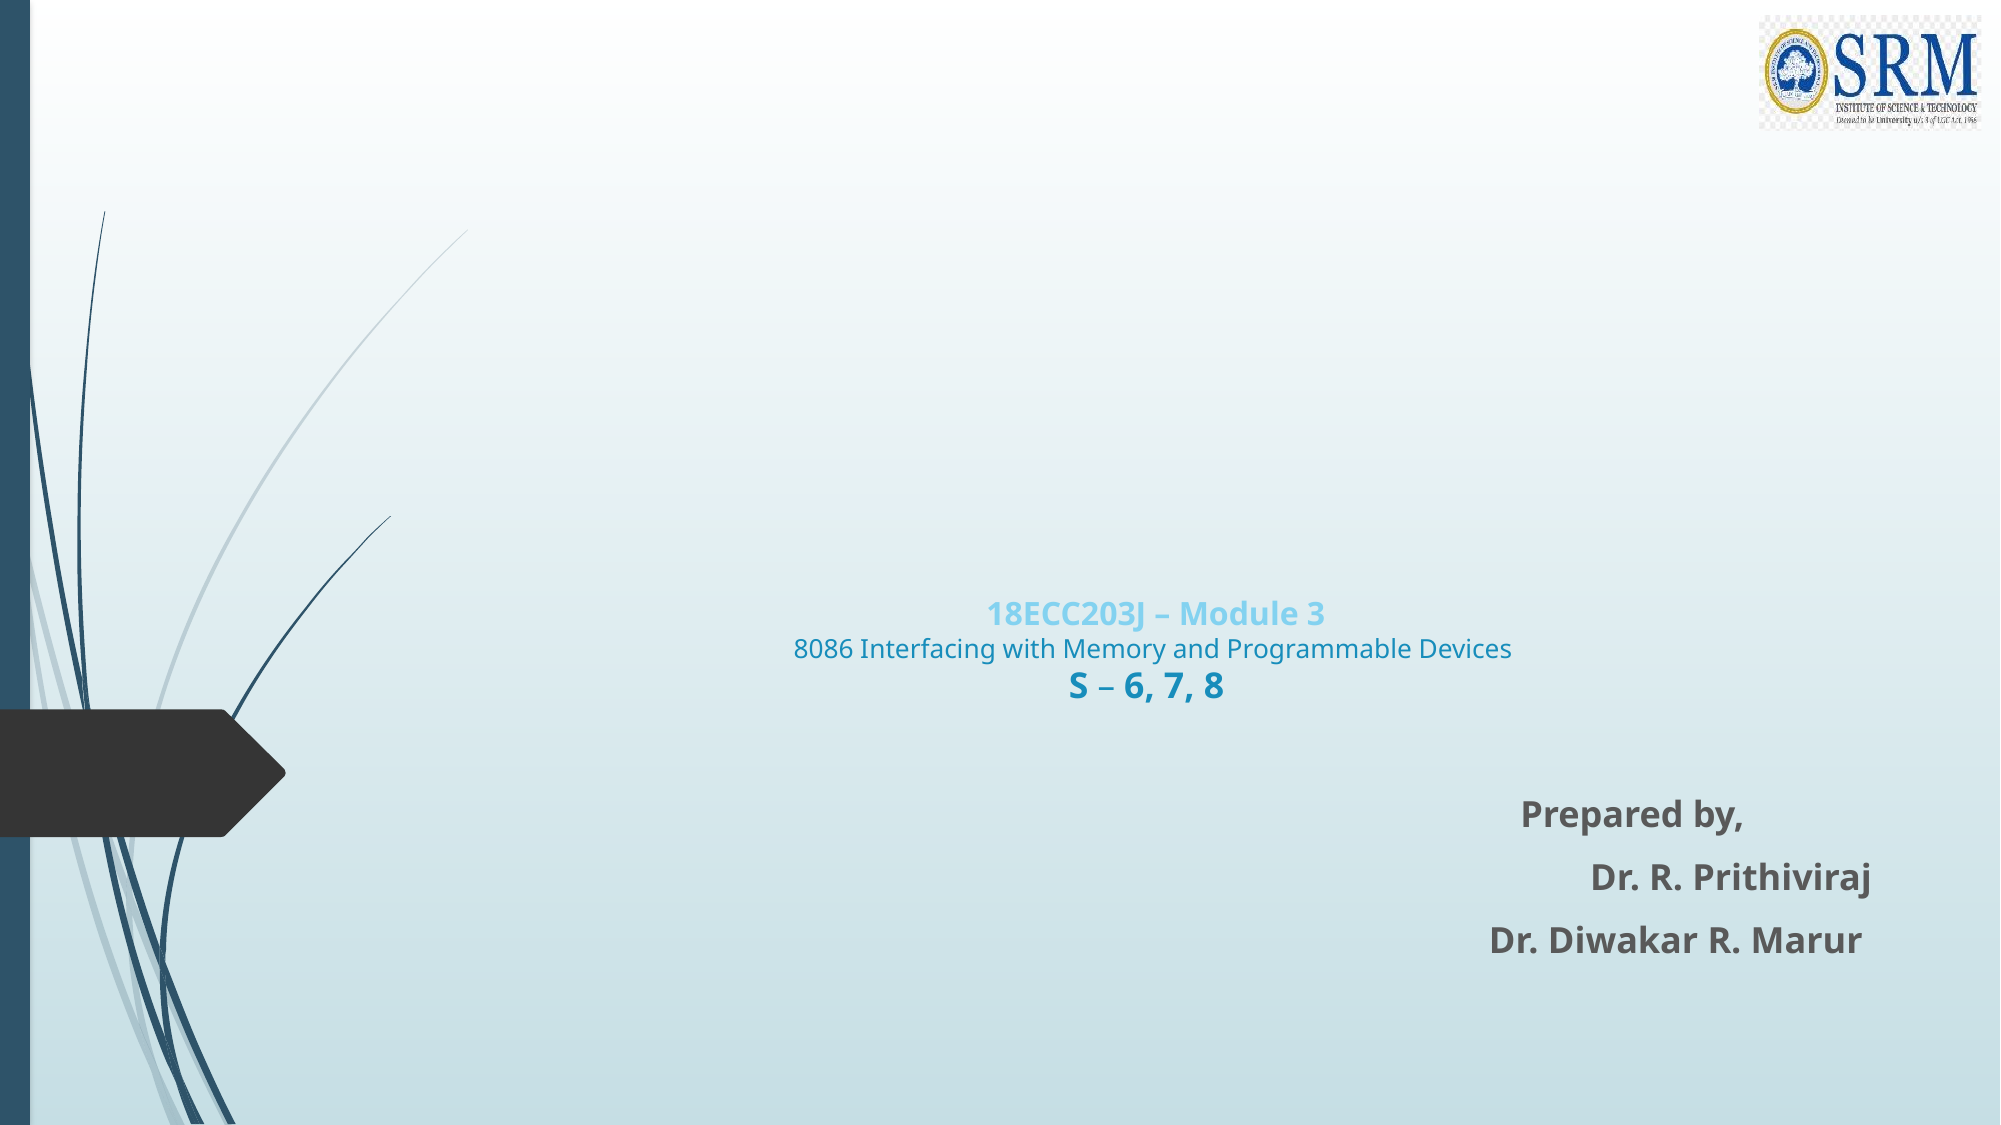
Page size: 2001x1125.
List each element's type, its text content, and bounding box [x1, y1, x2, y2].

subtitle Prepared by, Dr. R. Prithiviraj Dr. Diwakar R. Marur [424, 783, 1888, 969]
title 18ECC203J – Module 3 8086 Interfacing with Memory and Programmable Devices S – 6, 7, 8 [424, 202, 1888, 761]
picture [1759, 15, 1982, 131]
